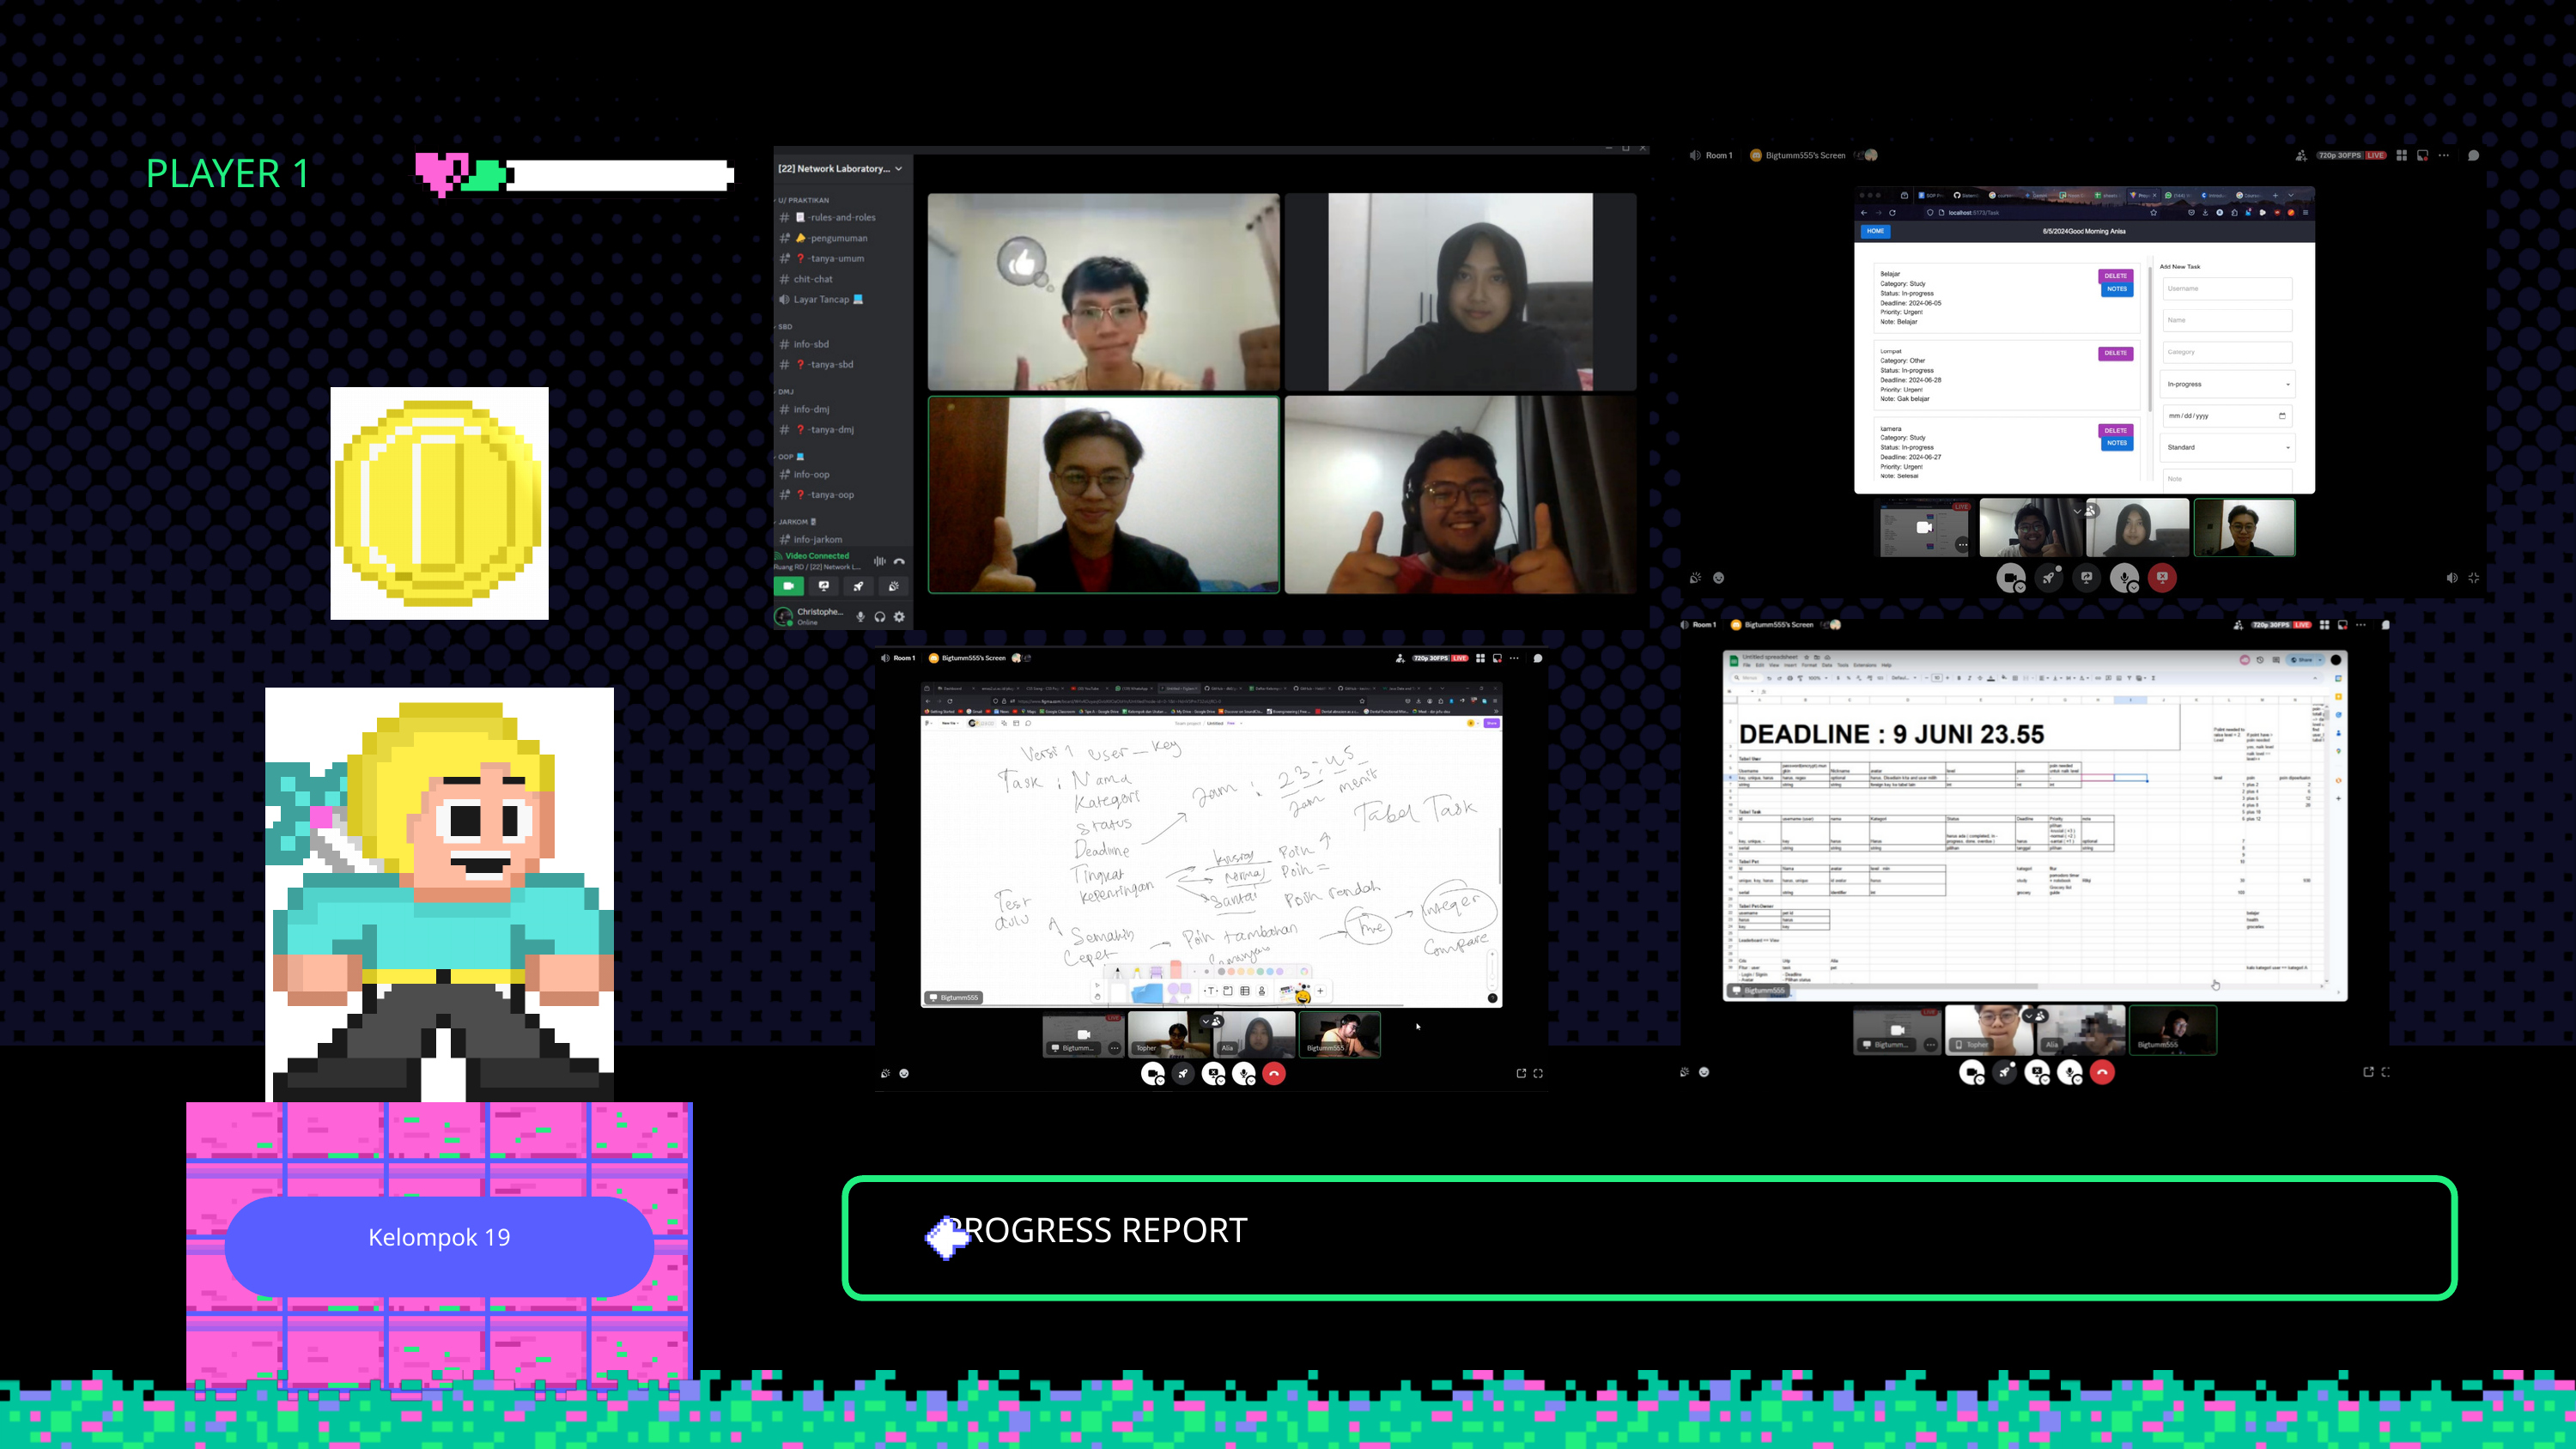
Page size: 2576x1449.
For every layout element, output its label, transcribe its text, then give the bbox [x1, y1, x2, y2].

picture [264, 687, 614, 1103]
text_box [875, 646, 1549, 1093]
text_box [186, 1179, 693, 1255]
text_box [224, 1196, 655, 1298]
text_box [407, 144, 744, 206]
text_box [0, 1370, 2576, 1449]
text_box [186, 1332, 693, 1367]
text_box [186, 1255, 693, 1332]
text_box [774, 146, 1650, 630]
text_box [845, 1178, 2455, 1299]
picture [331, 387, 549, 620]
text_box [1680, 619, 2390, 1093]
text_box [186, 1102, 693, 1179]
text_box PLAYER 1 [144, 150, 408, 196]
text_box [1680, 144, 2488, 598]
text_box [0, 0, 2576, 1046]
